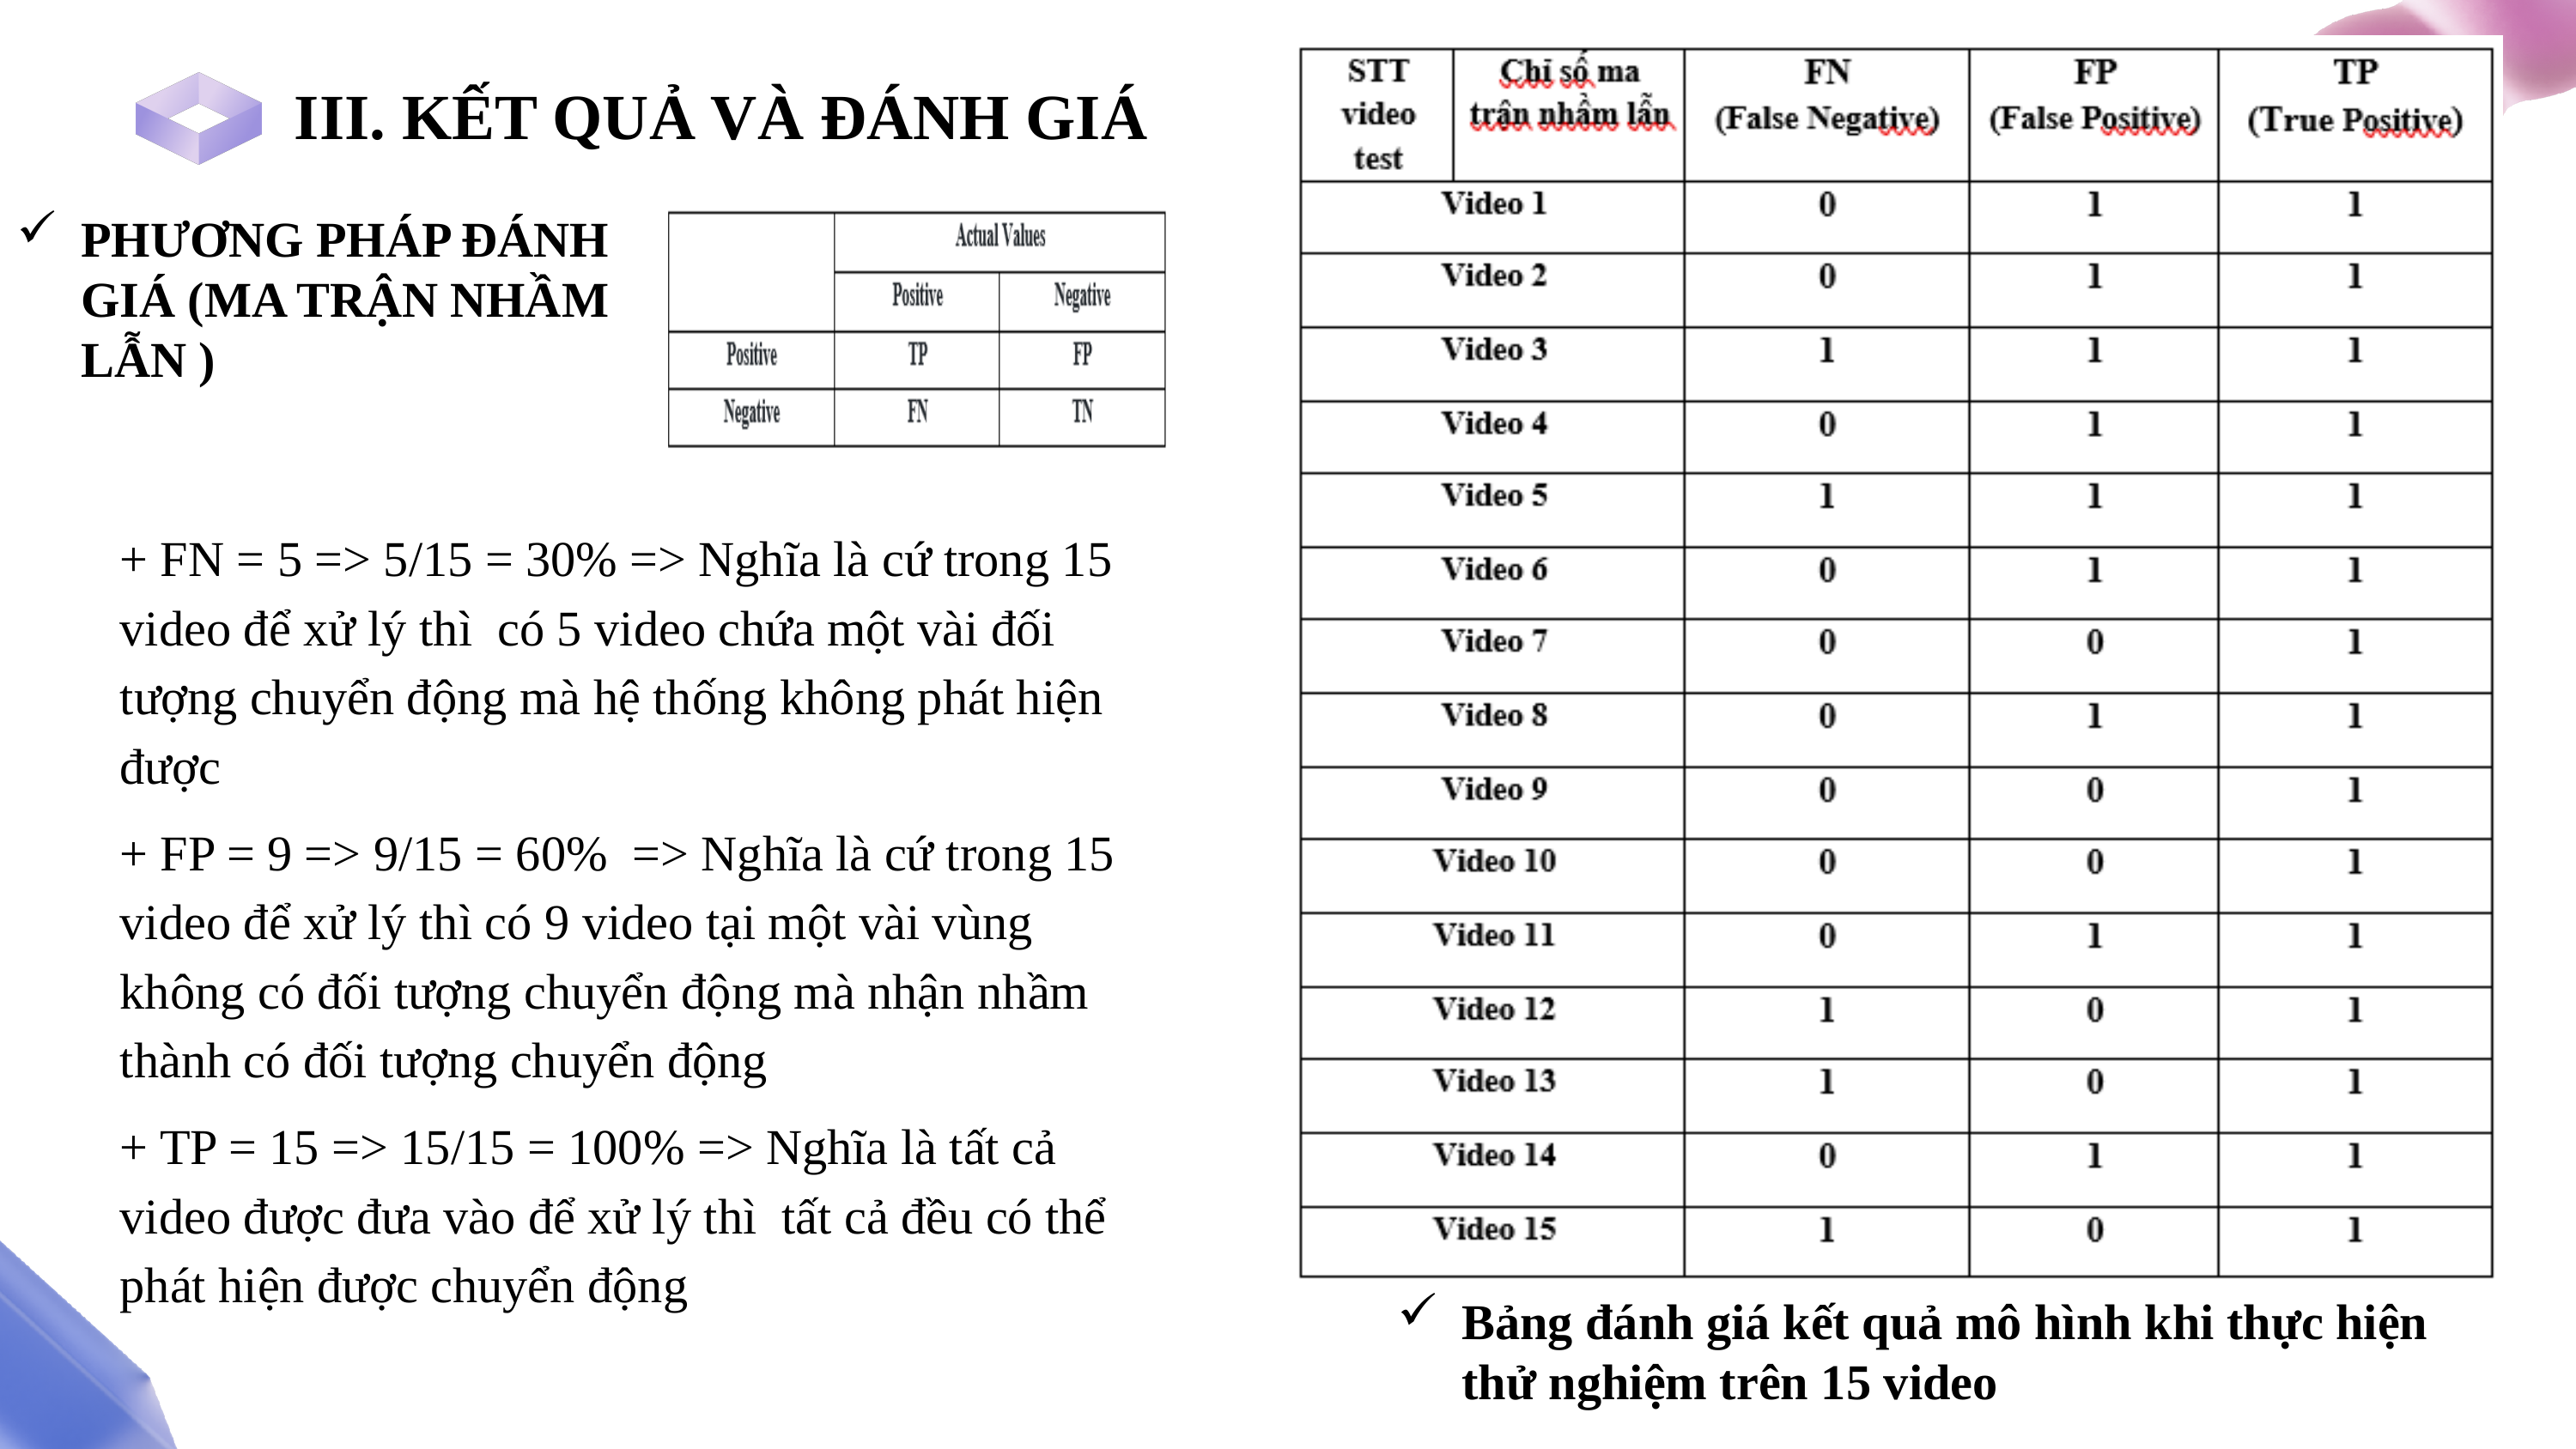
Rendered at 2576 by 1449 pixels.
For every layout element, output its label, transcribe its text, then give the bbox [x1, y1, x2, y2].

text_box III. KẾT QUẢ VÀ ĐÁNH GIÁ [282, 69, 1286, 160]
picture [1291, 0, 2576, 1292]
picture [657, 194, 1173, 462]
picture [136, 72, 262, 165]
text_box Bảng đánh giá kết quả mô hình khi thực hiện thử nghiệm trên 15 video [1384, 1299, 2488, 1416]
picture [0, 1131, 179, 1449]
text_box PHƯƠNG PHÁP ĐÁNH GIÁ (MA TRẬN NHẦM LẪN ) [3, 200, 653, 394]
text_box + FN = 5 => 5/15 = 30% => Nghĩa là cứ trong 15 video để xử lý thì có 5 video chứa một vài đối tượng chuyển động mà hệ thống không phát hiện được + FP = 9 => 9/15 = 60% => Nghĩa là cứ trong 15 video để xử lý thì có 9 video tại một vài vùng không có đối tượng chuyển động mà nhận nhầm thành có đối tượng chuyển động + TP = 15 => 15/15 = 100% => Nghĩa là tất cả video được đưa vào để xử lý thì tất cả đều có thể phát hiện được chuyển động [43, 511, 1157, 1319]
